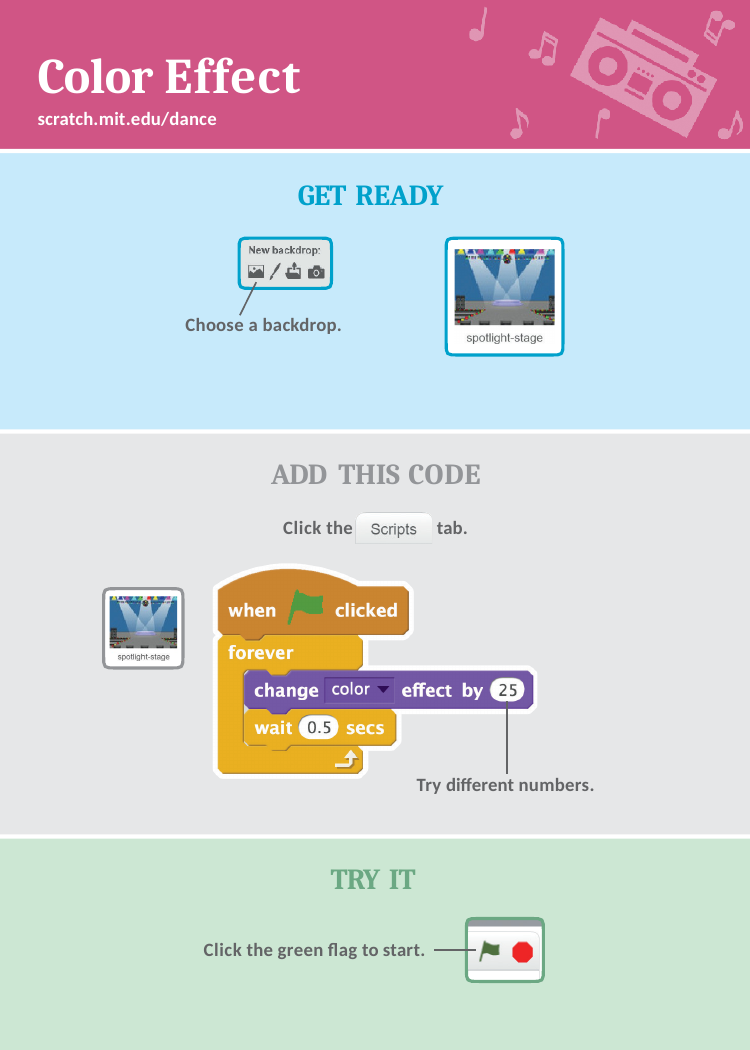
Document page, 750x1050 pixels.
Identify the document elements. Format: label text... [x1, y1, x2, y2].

text_box Choose a backdrop. [183, 313, 346, 336]
text_box [0, 839, 750, 1050]
text_box [0, 429, 750, 434]
text_box [0, 148, 35, 154]
text_box [239, 238, 332, 289]
text_box Click the green flag to start. [201, 937, 428, 961]
text_box [103, 588, 184, 669]
title Color Effect scratch.mit.edu/dance [35, 43, 715, 219]
text_box TRY IT [328, 859, 424, 895]
text_box [0, 834, 750, 839]
text_box Try different numbers. [414, 772, 600, 796]
text_box [0, 0, 750, 148]
text_box [0, 434, 750, 834]
text_box [0, 154, 750, 429]
text_box GET READY [295, 175, 455, 212]
text_box [466, 918, 544, 982]
text_box [446, 238, 563, 356]
text_box [212, 563, 538, 779]
text_box ADD THIS CODE Click the tab. [263, 455, 489, 539]
text_box [715, 148, 750, 154]
text_box [355, 539, 433, 544]
